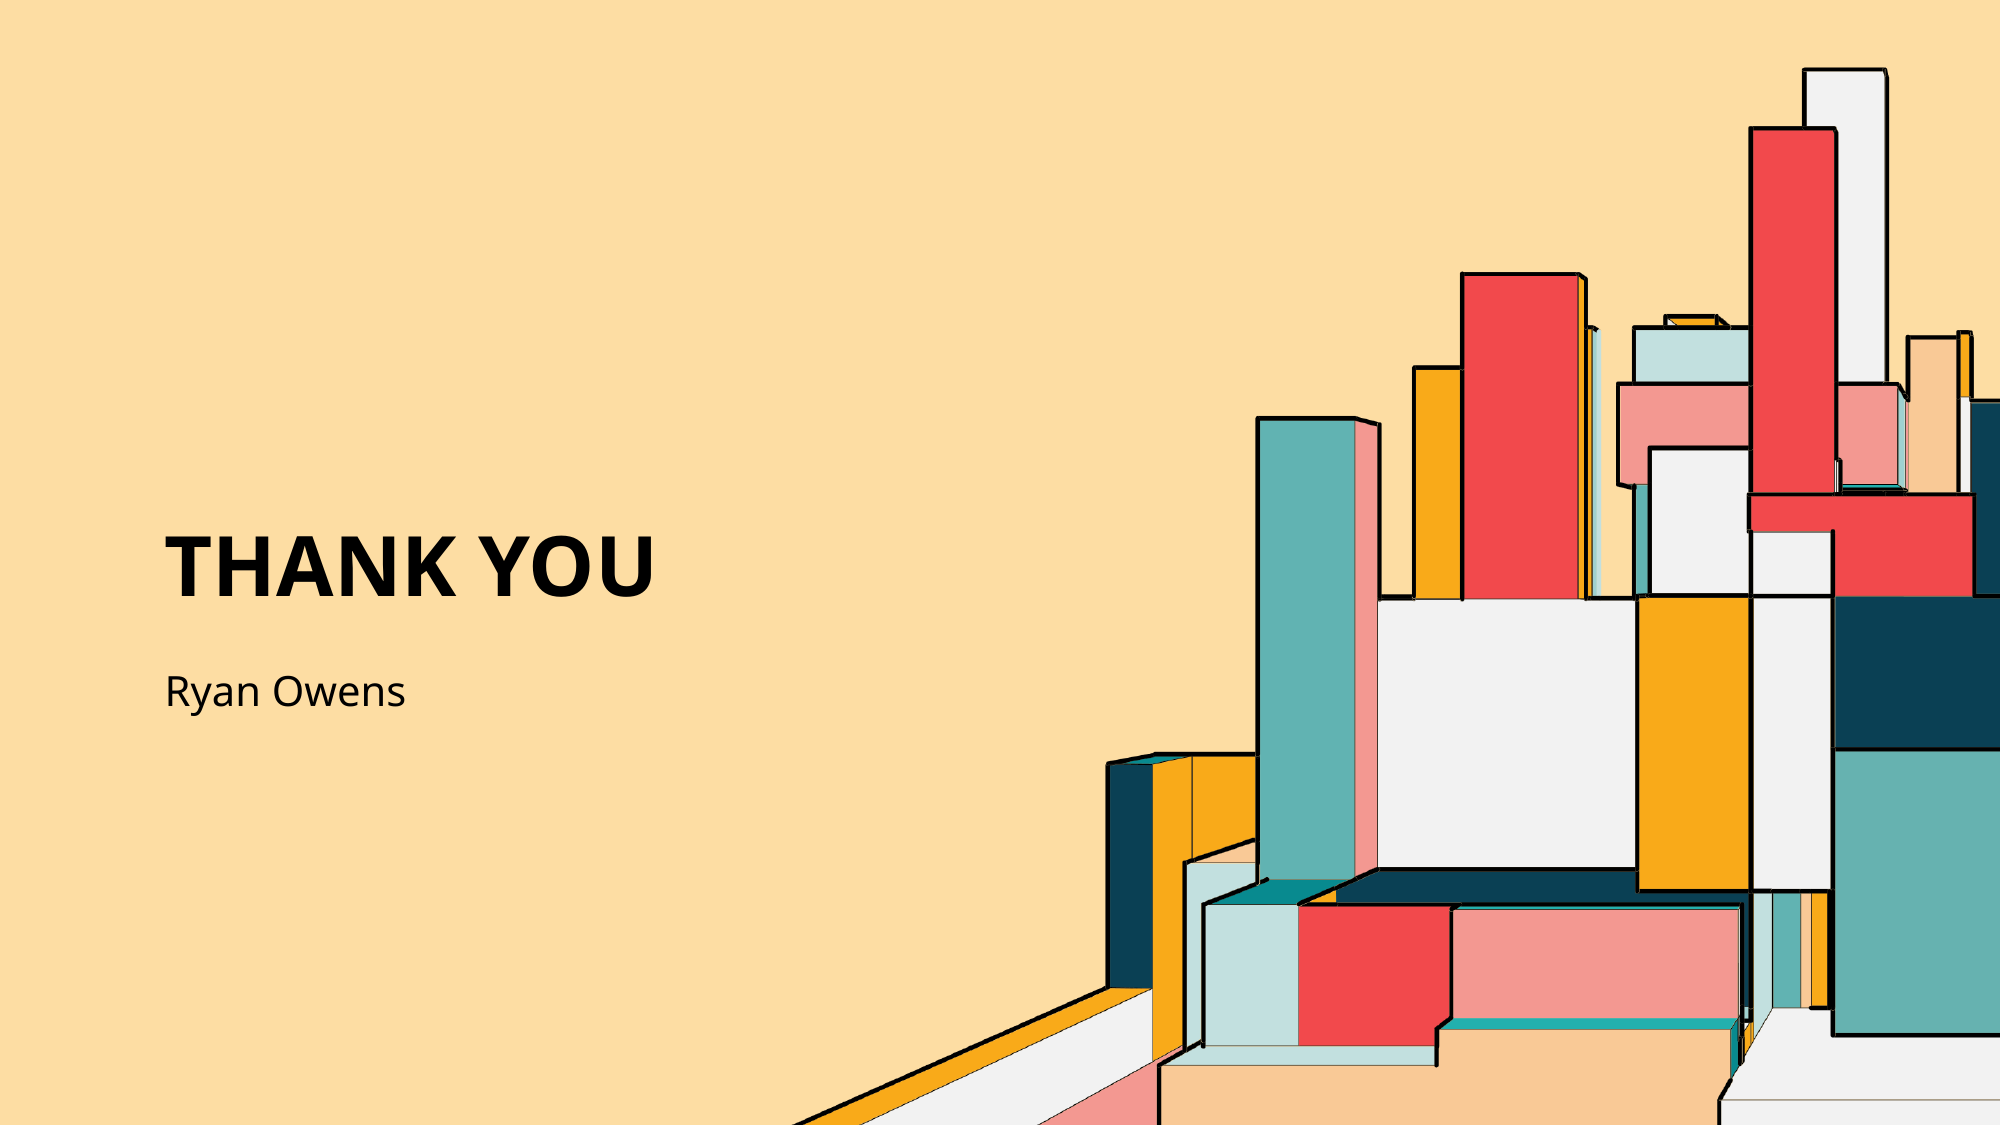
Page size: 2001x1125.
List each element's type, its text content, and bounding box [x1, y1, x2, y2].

list Ryan Owens [149, 657, 1100, 1043]
title Thank you [149, 82, 1097, 622]
picture [734, 66, 2000, 1125]
